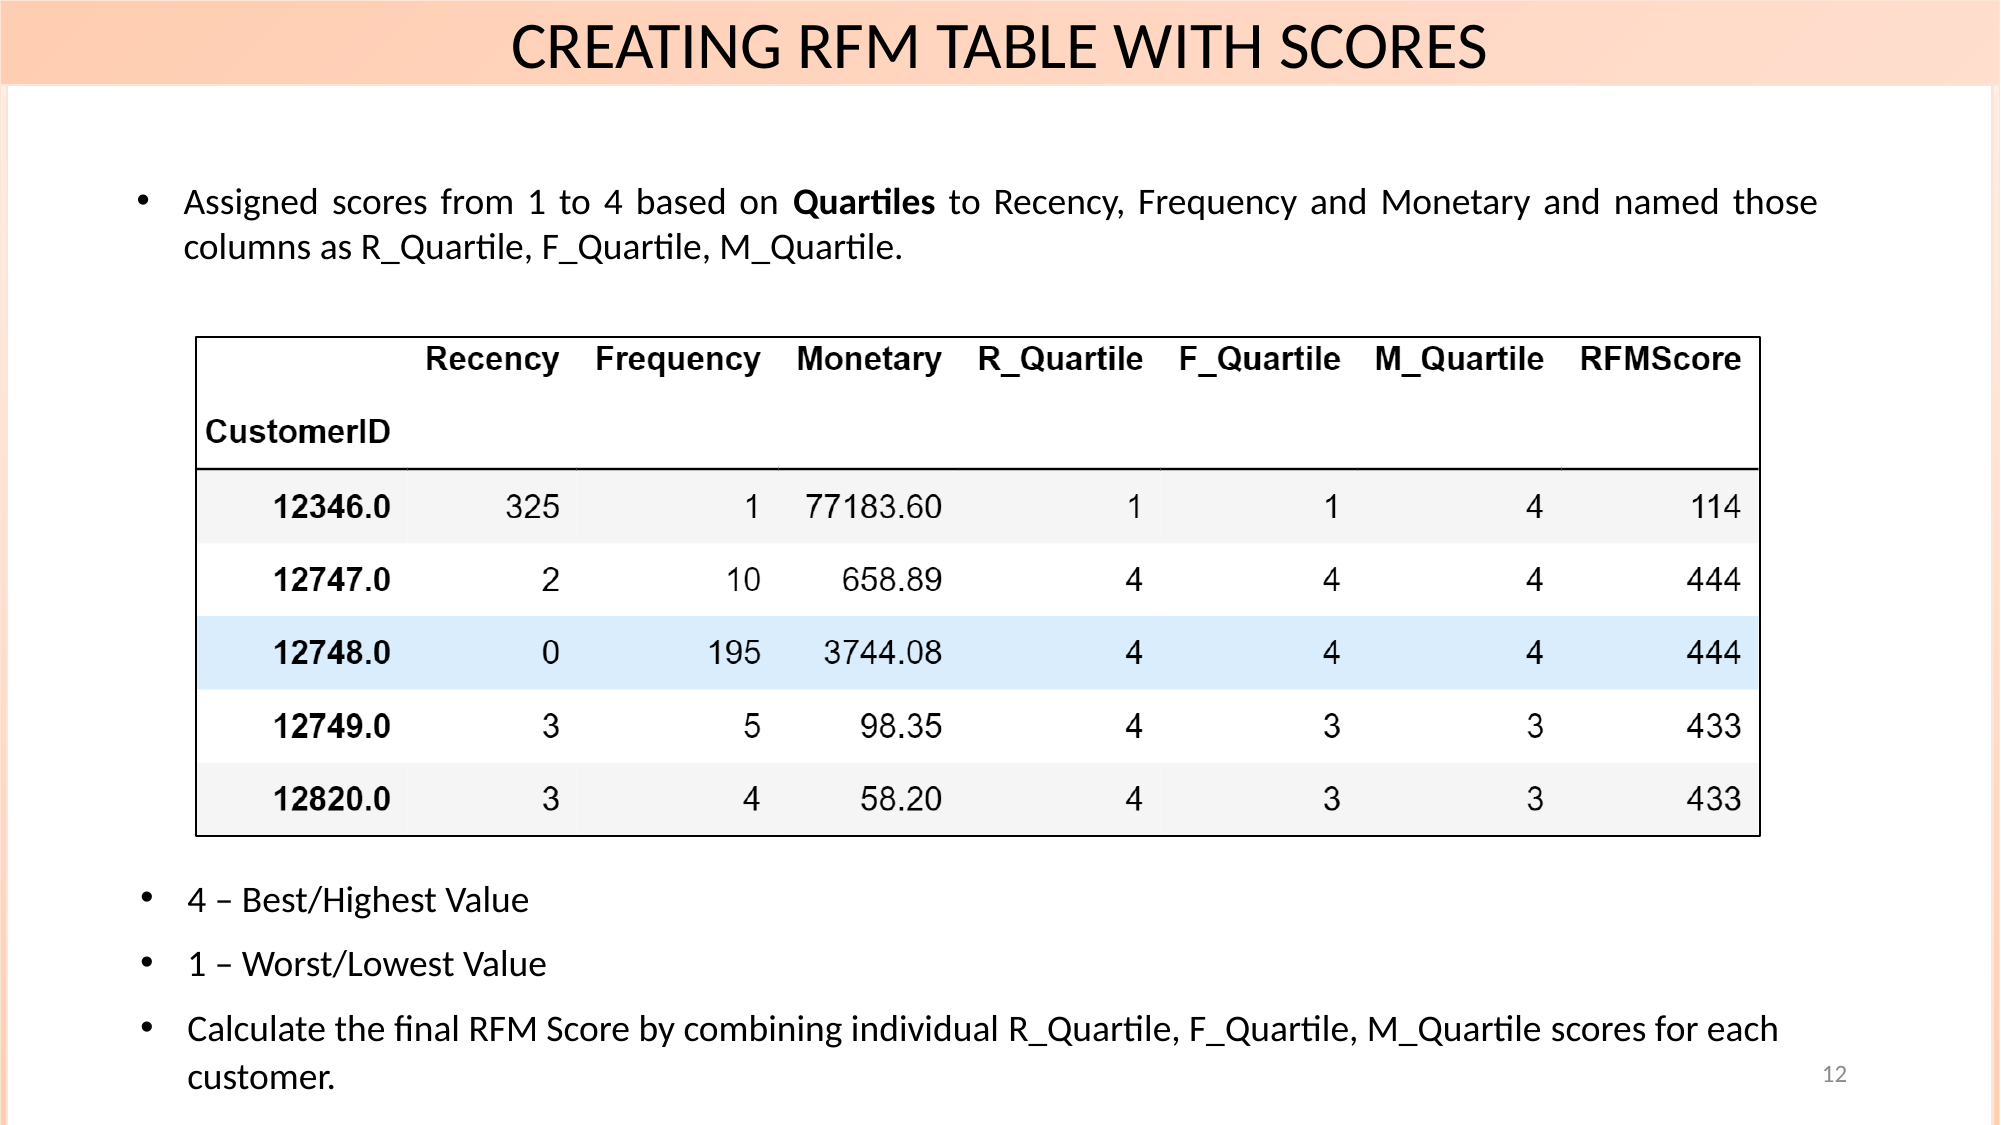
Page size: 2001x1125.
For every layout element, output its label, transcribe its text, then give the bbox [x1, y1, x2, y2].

text_box 4 – Best/Highest Value 1 – Worst/Lowest Value Calculate the final RFM Score by combining individual R_Quartile, F_Quartile, M_Quartile scores for each customer. [125, 802, 1948, 1105]
slide_number 12 [1412, 1042, 1863, 1103]
text_box CREATING RFM TABLE WITH SCORES [0, 0, 2000, 86]
text_box [1991, 84, 2000, 1125]
picture [196, 337, 1760, 835]
text_box Assigned scores from 1 to 4 based on Quartiles to Recency, Frequency and Monetary and named those columns as R_Quartile, F_Quartile, M_Quartile. [121, 169, 1835, 274]
text_box [0, 84, 8, 1125]
